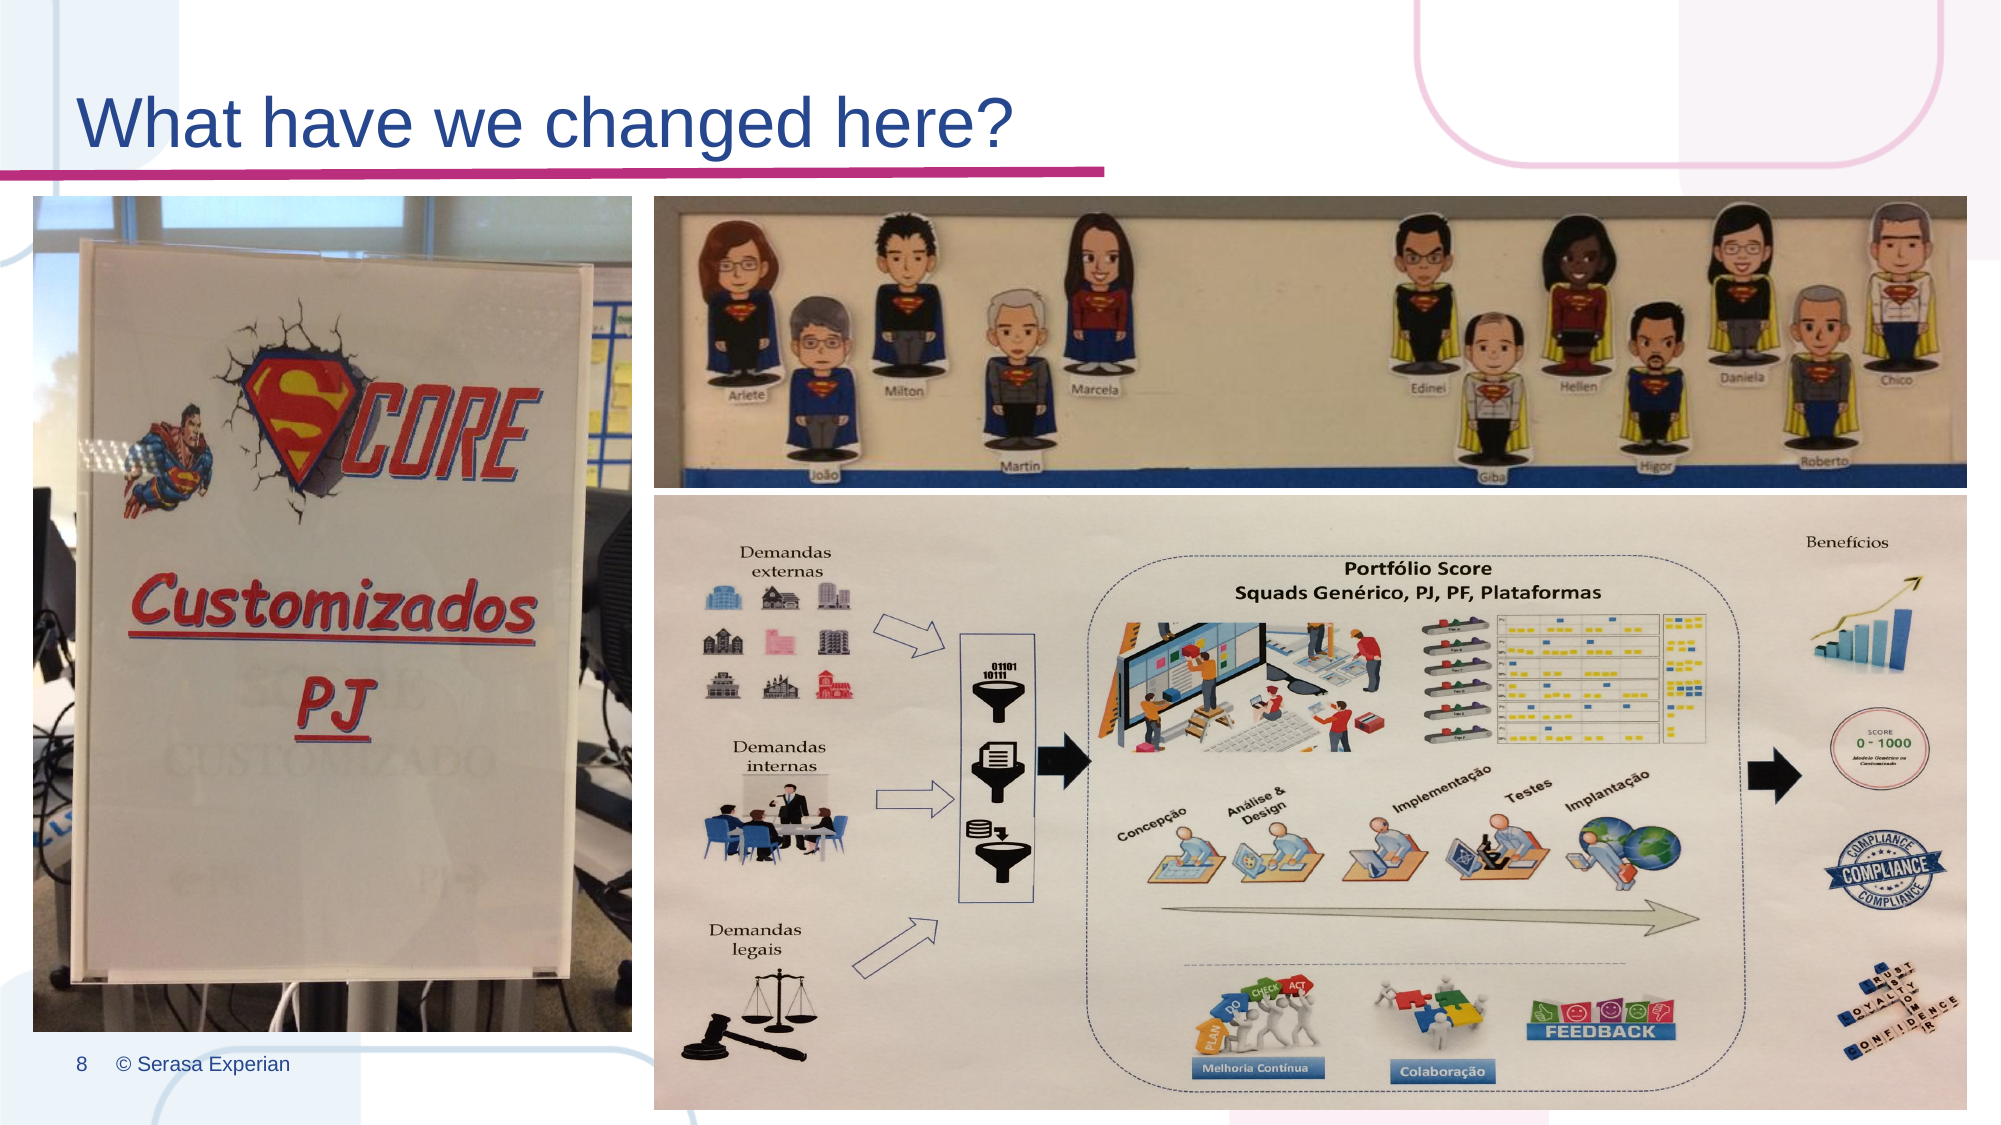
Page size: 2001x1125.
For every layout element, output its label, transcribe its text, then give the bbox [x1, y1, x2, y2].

title What have we changed here? [76, 86, 1924, 252]
picture [0, 0, 2000, 1125]
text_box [0, 171, 1105, 176]
